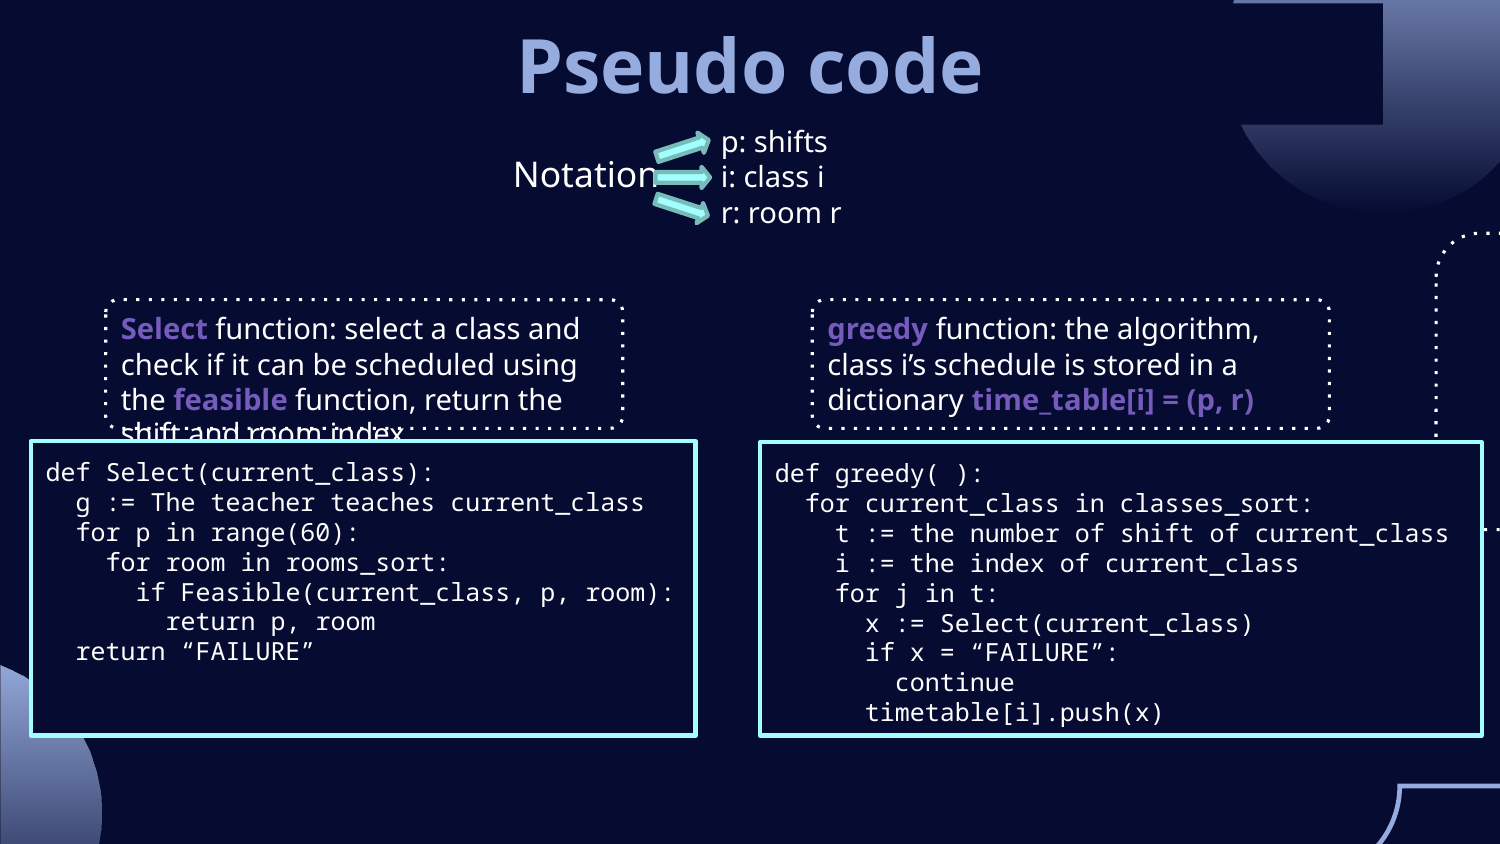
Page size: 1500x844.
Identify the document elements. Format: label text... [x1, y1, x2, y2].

text_box def greedy( ): for current_class in classes_sort: t := the number of shift of current_class i := the index of current_class for j in t: x := Select(current_class) if x = “FAILURE”: continue timetable[i].push(x) [758, 440, 1484, 738]
title Pseudo code [116, 3, 1383, 125]
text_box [812, 295, 1330, 434]
text_box [105, 299, 623, 429]
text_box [497, 107, 859, 238]
text_box def Select(current_class): g := The teacher teaches current_class for p in range(60): for room in rooms_sort: if Feasible(current_class, p, room): return p, room return “FAILURE” [29, 439, 698, 738]
subtitle Select function: select a class and check if it can be scheduled using the feasible function, return the shift and room index [105, 419, 623, 434]
subtitle Select function: select a class and check if it can be scheduled using the feasible function, return the shift and room index [105, 295, 623, 309]
